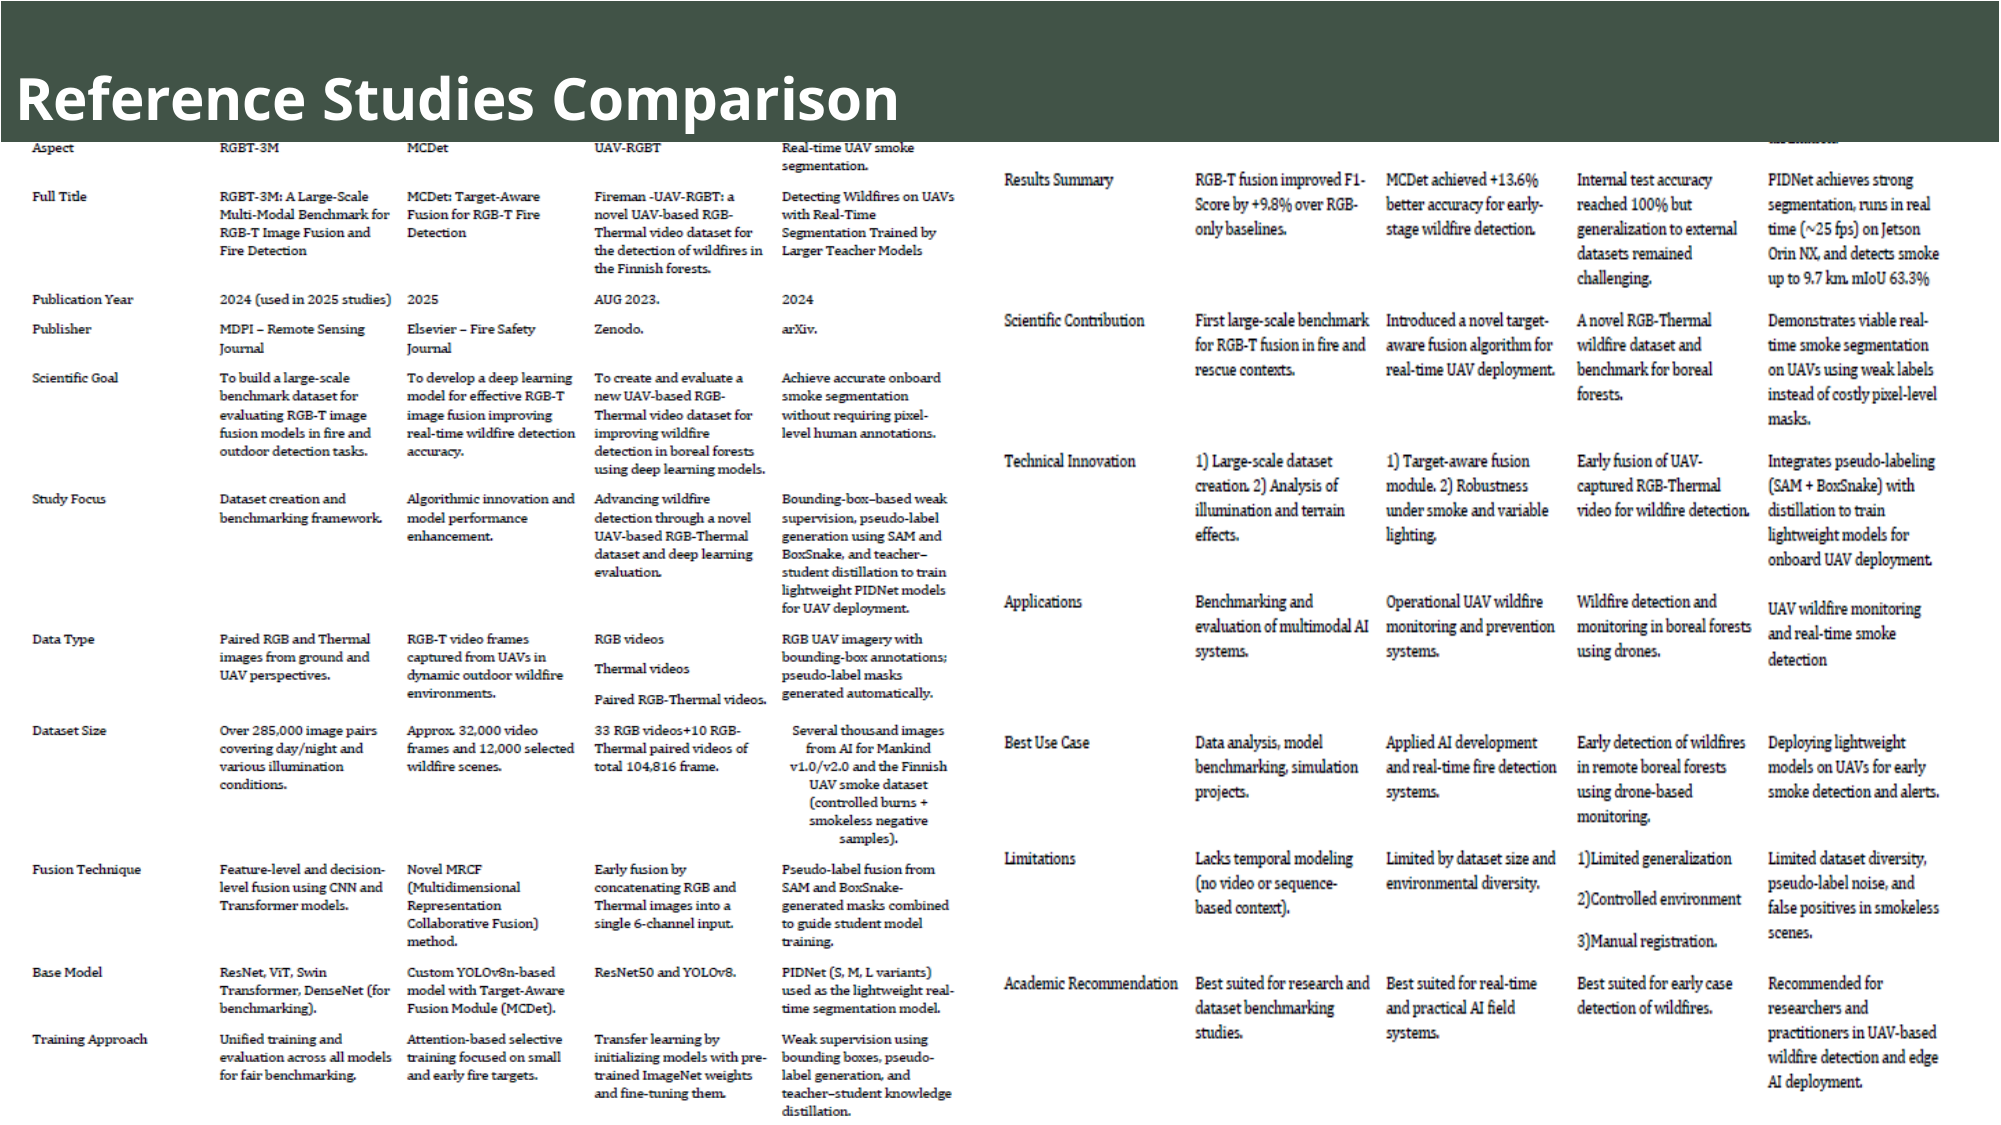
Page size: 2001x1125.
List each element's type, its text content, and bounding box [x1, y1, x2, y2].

table_header Reference Studies Comparison [1, 1, 1999, 142]
picture [0, 142, 2000, 1125]
